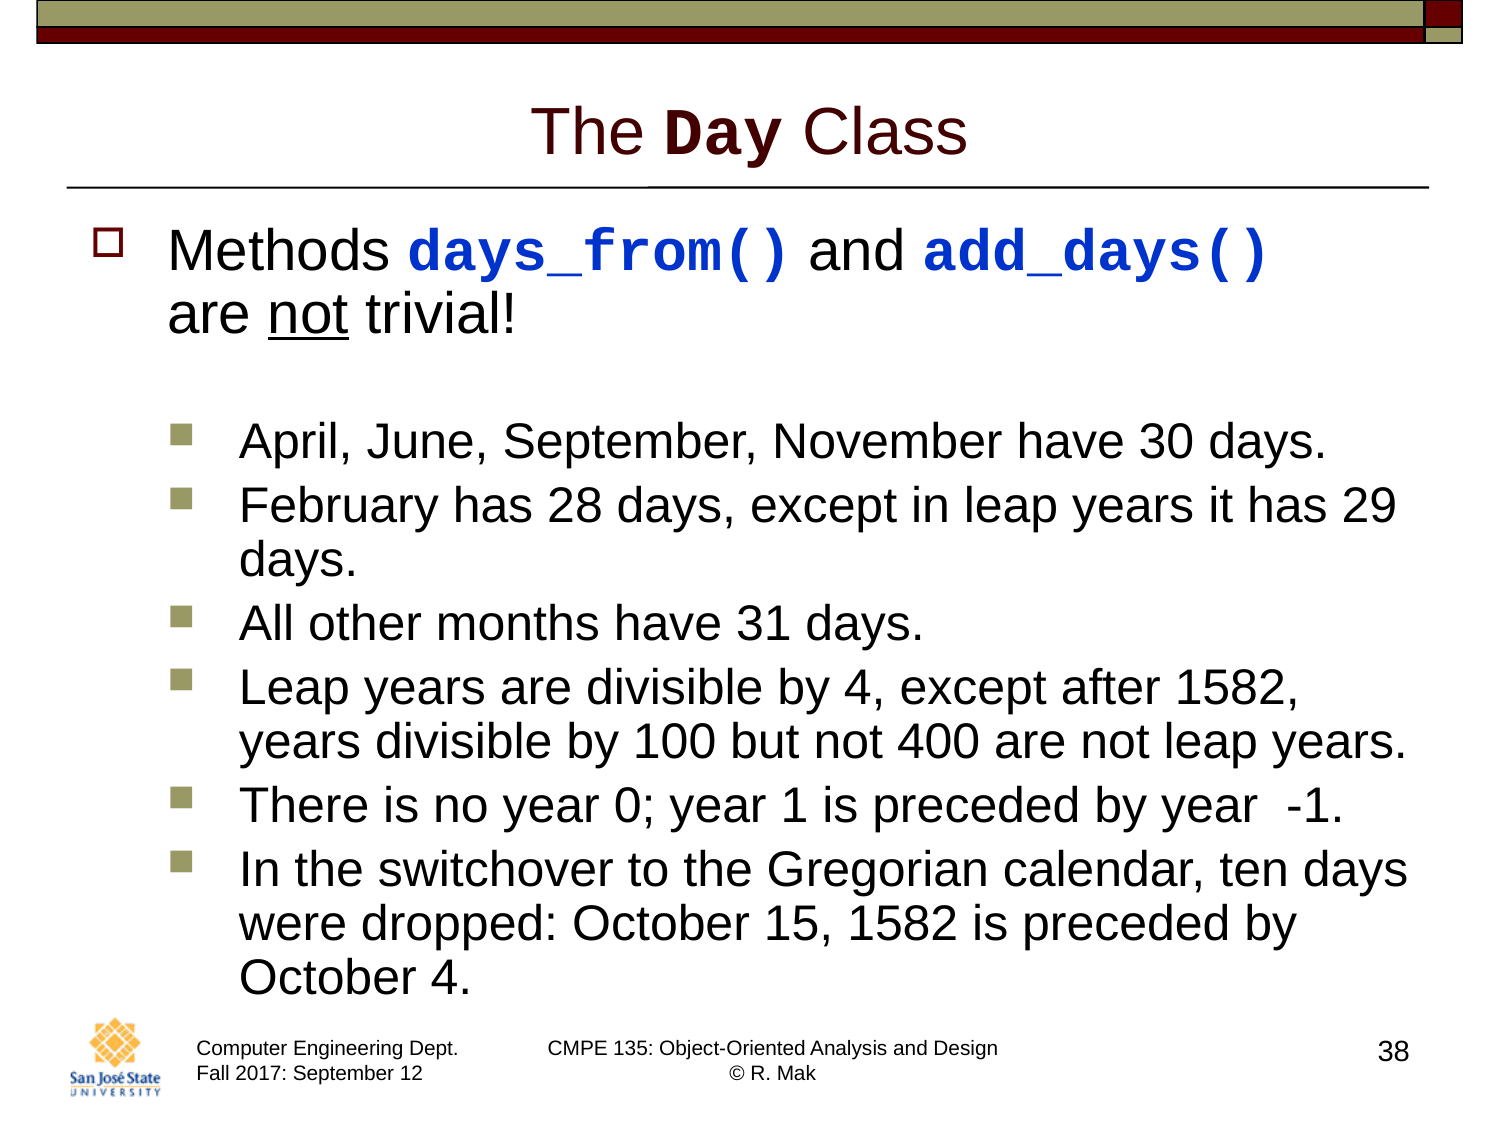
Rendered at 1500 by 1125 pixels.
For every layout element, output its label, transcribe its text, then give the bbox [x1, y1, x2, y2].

picture [60, 1012, 166, 1112]
list Methods days_from() and add_days() are not trivial! April, June, September, November have 30 days. February has 28 days, except in leap years it has 29 days. All other months have 31 days. Leap years are divisible by 4, except after 1582, years divisible by 100 but not 400 are not leap years. There is no year 0; year 1 is preceded by year -1. In the switchover to the Gregorian calendar, ten days were dropped: October 15, 1582 is preceded by October 4. [75, 212, 1425, 1006]
title The Day Class [75, 67, 1425, 175]
slide_number 38 [1335, 1025, 1425, 1100]
